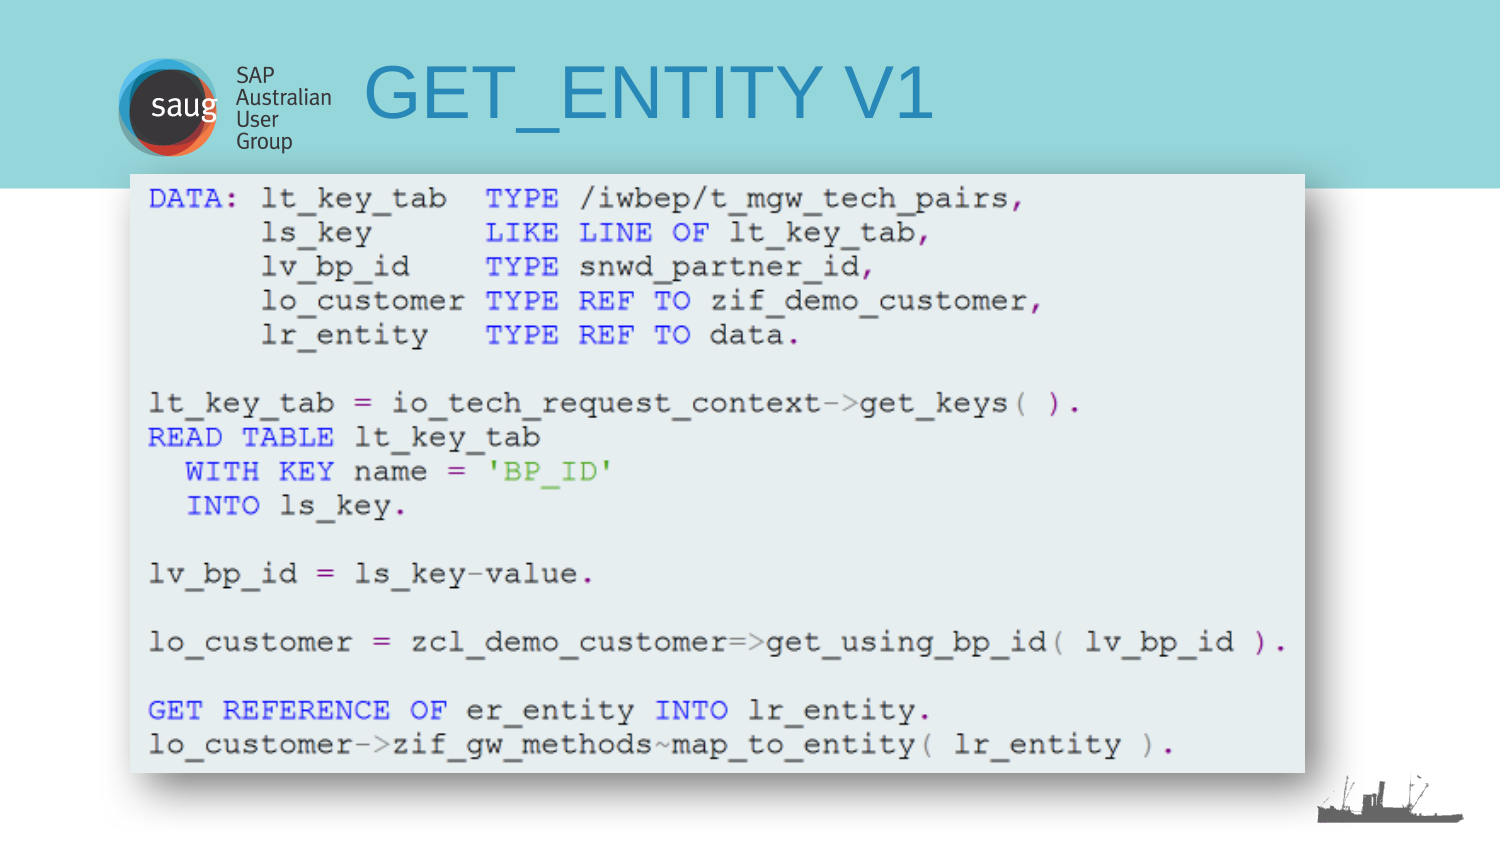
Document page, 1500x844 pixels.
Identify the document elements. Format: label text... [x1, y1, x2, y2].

title GET_ENTITY V1 [348, 0, 1477, 178]
picture [0, 0, 1500, 844]
